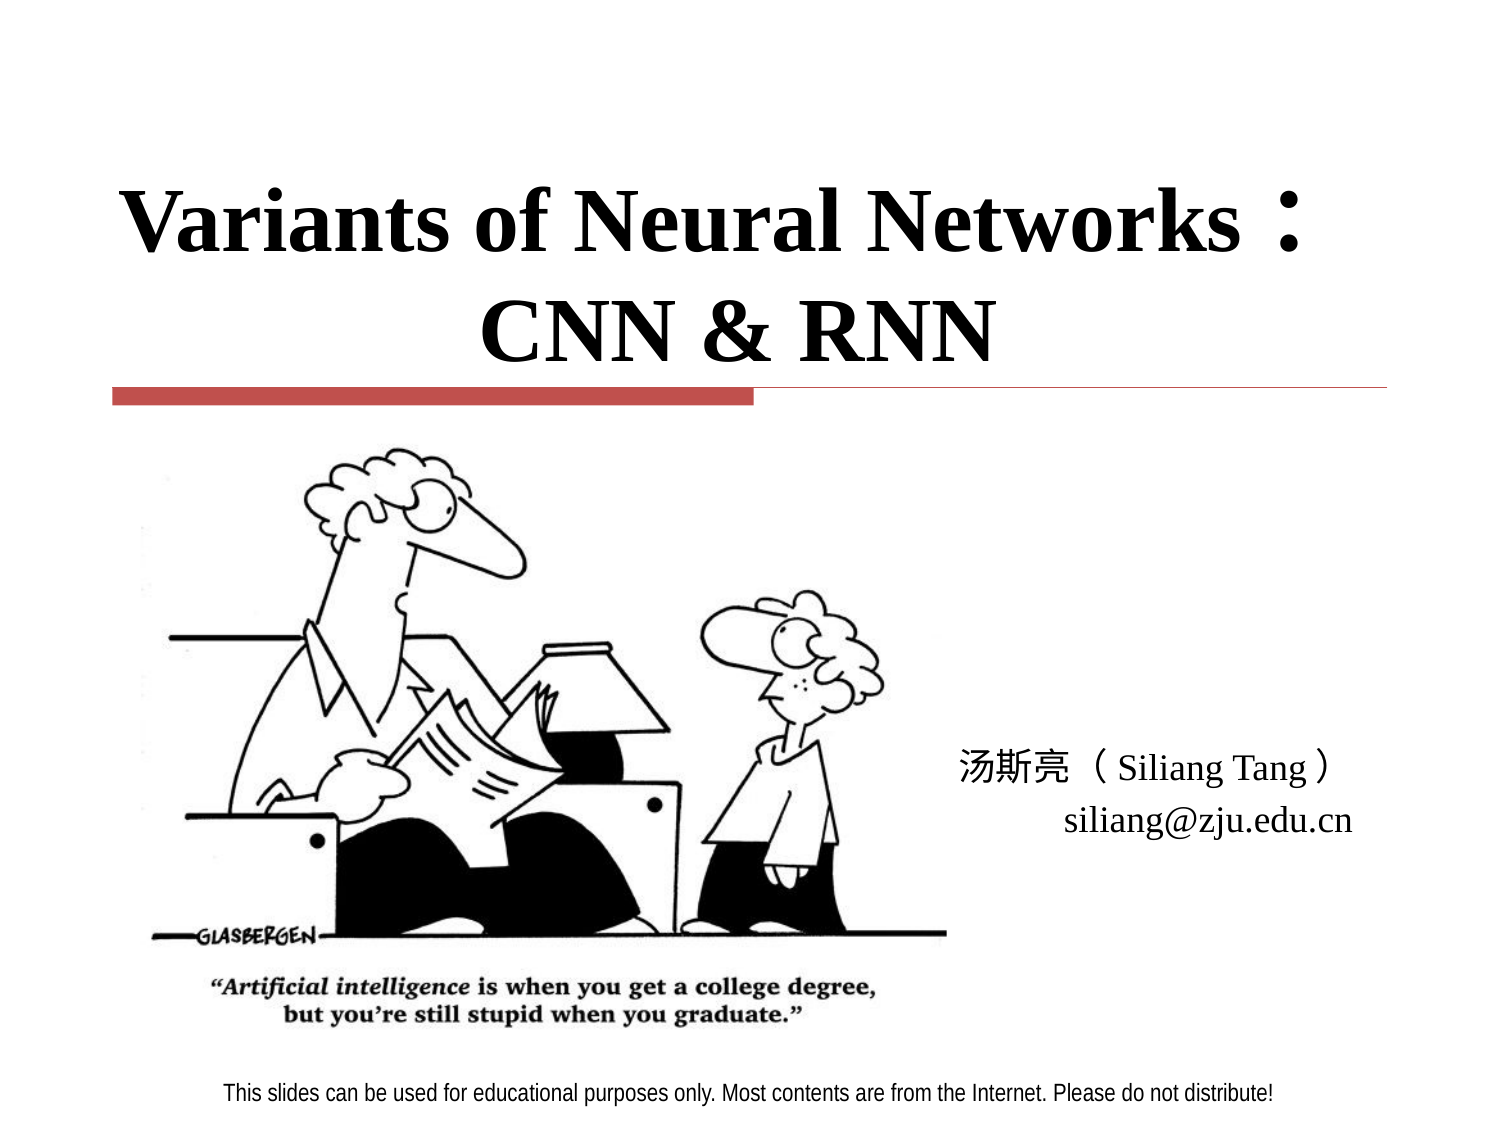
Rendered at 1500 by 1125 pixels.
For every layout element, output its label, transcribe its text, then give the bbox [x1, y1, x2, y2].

picture [131, 435, 947, 1035]
subtitle 汤斯亮（Siliang Tang） siliang@zju.edu.cn [951, 735, 1369, 941]
title Variants of Neural Networks： CNN & RNN [64, 162, 1412, 388]
